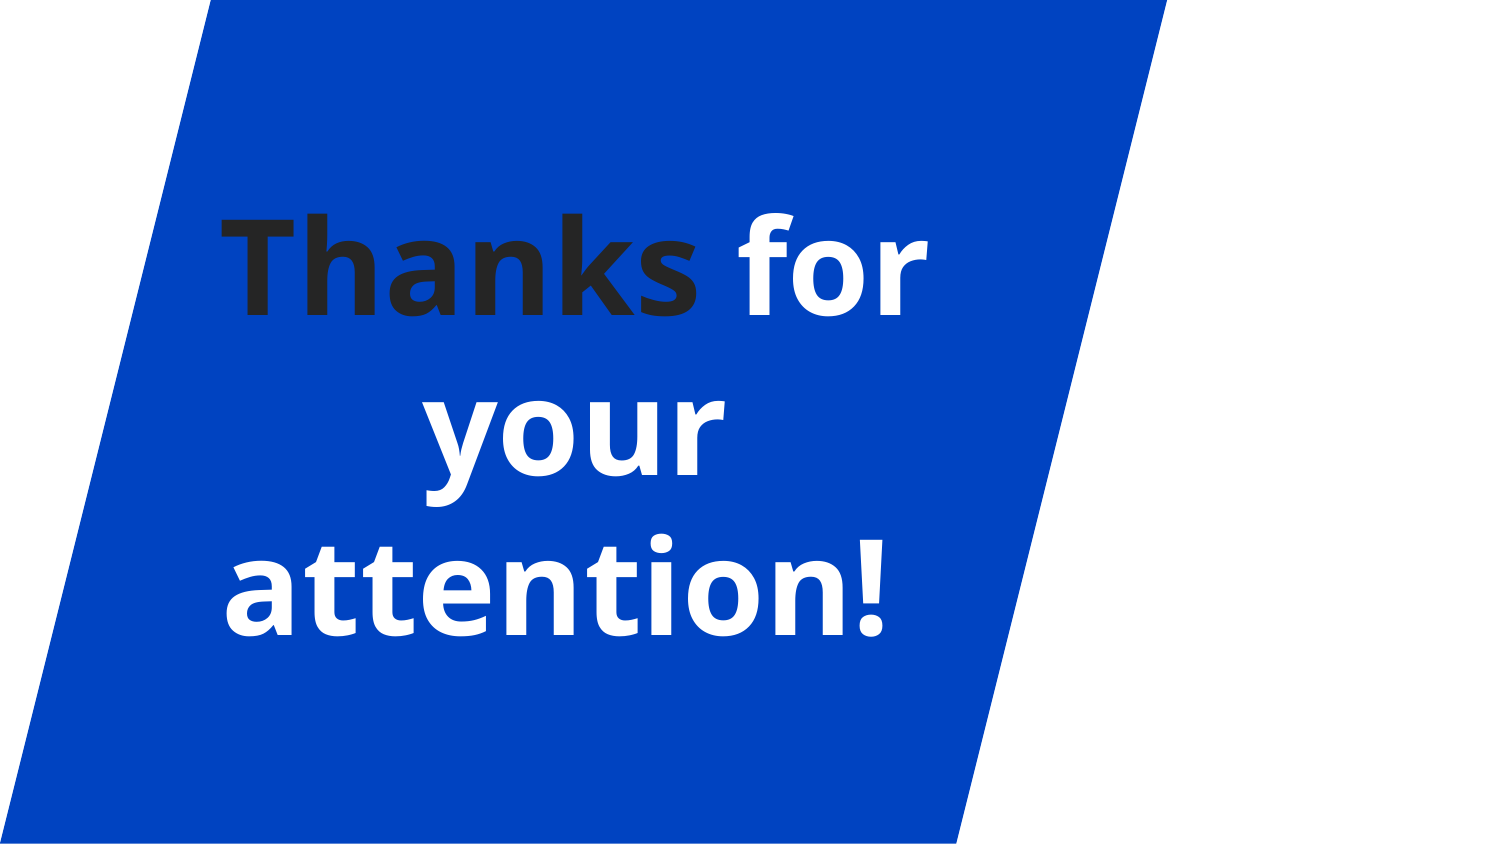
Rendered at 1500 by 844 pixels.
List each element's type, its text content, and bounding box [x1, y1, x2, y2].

title [216, 495, 1334, 594]
title Thanks for your attention!! [186, 201, 964, 643]
